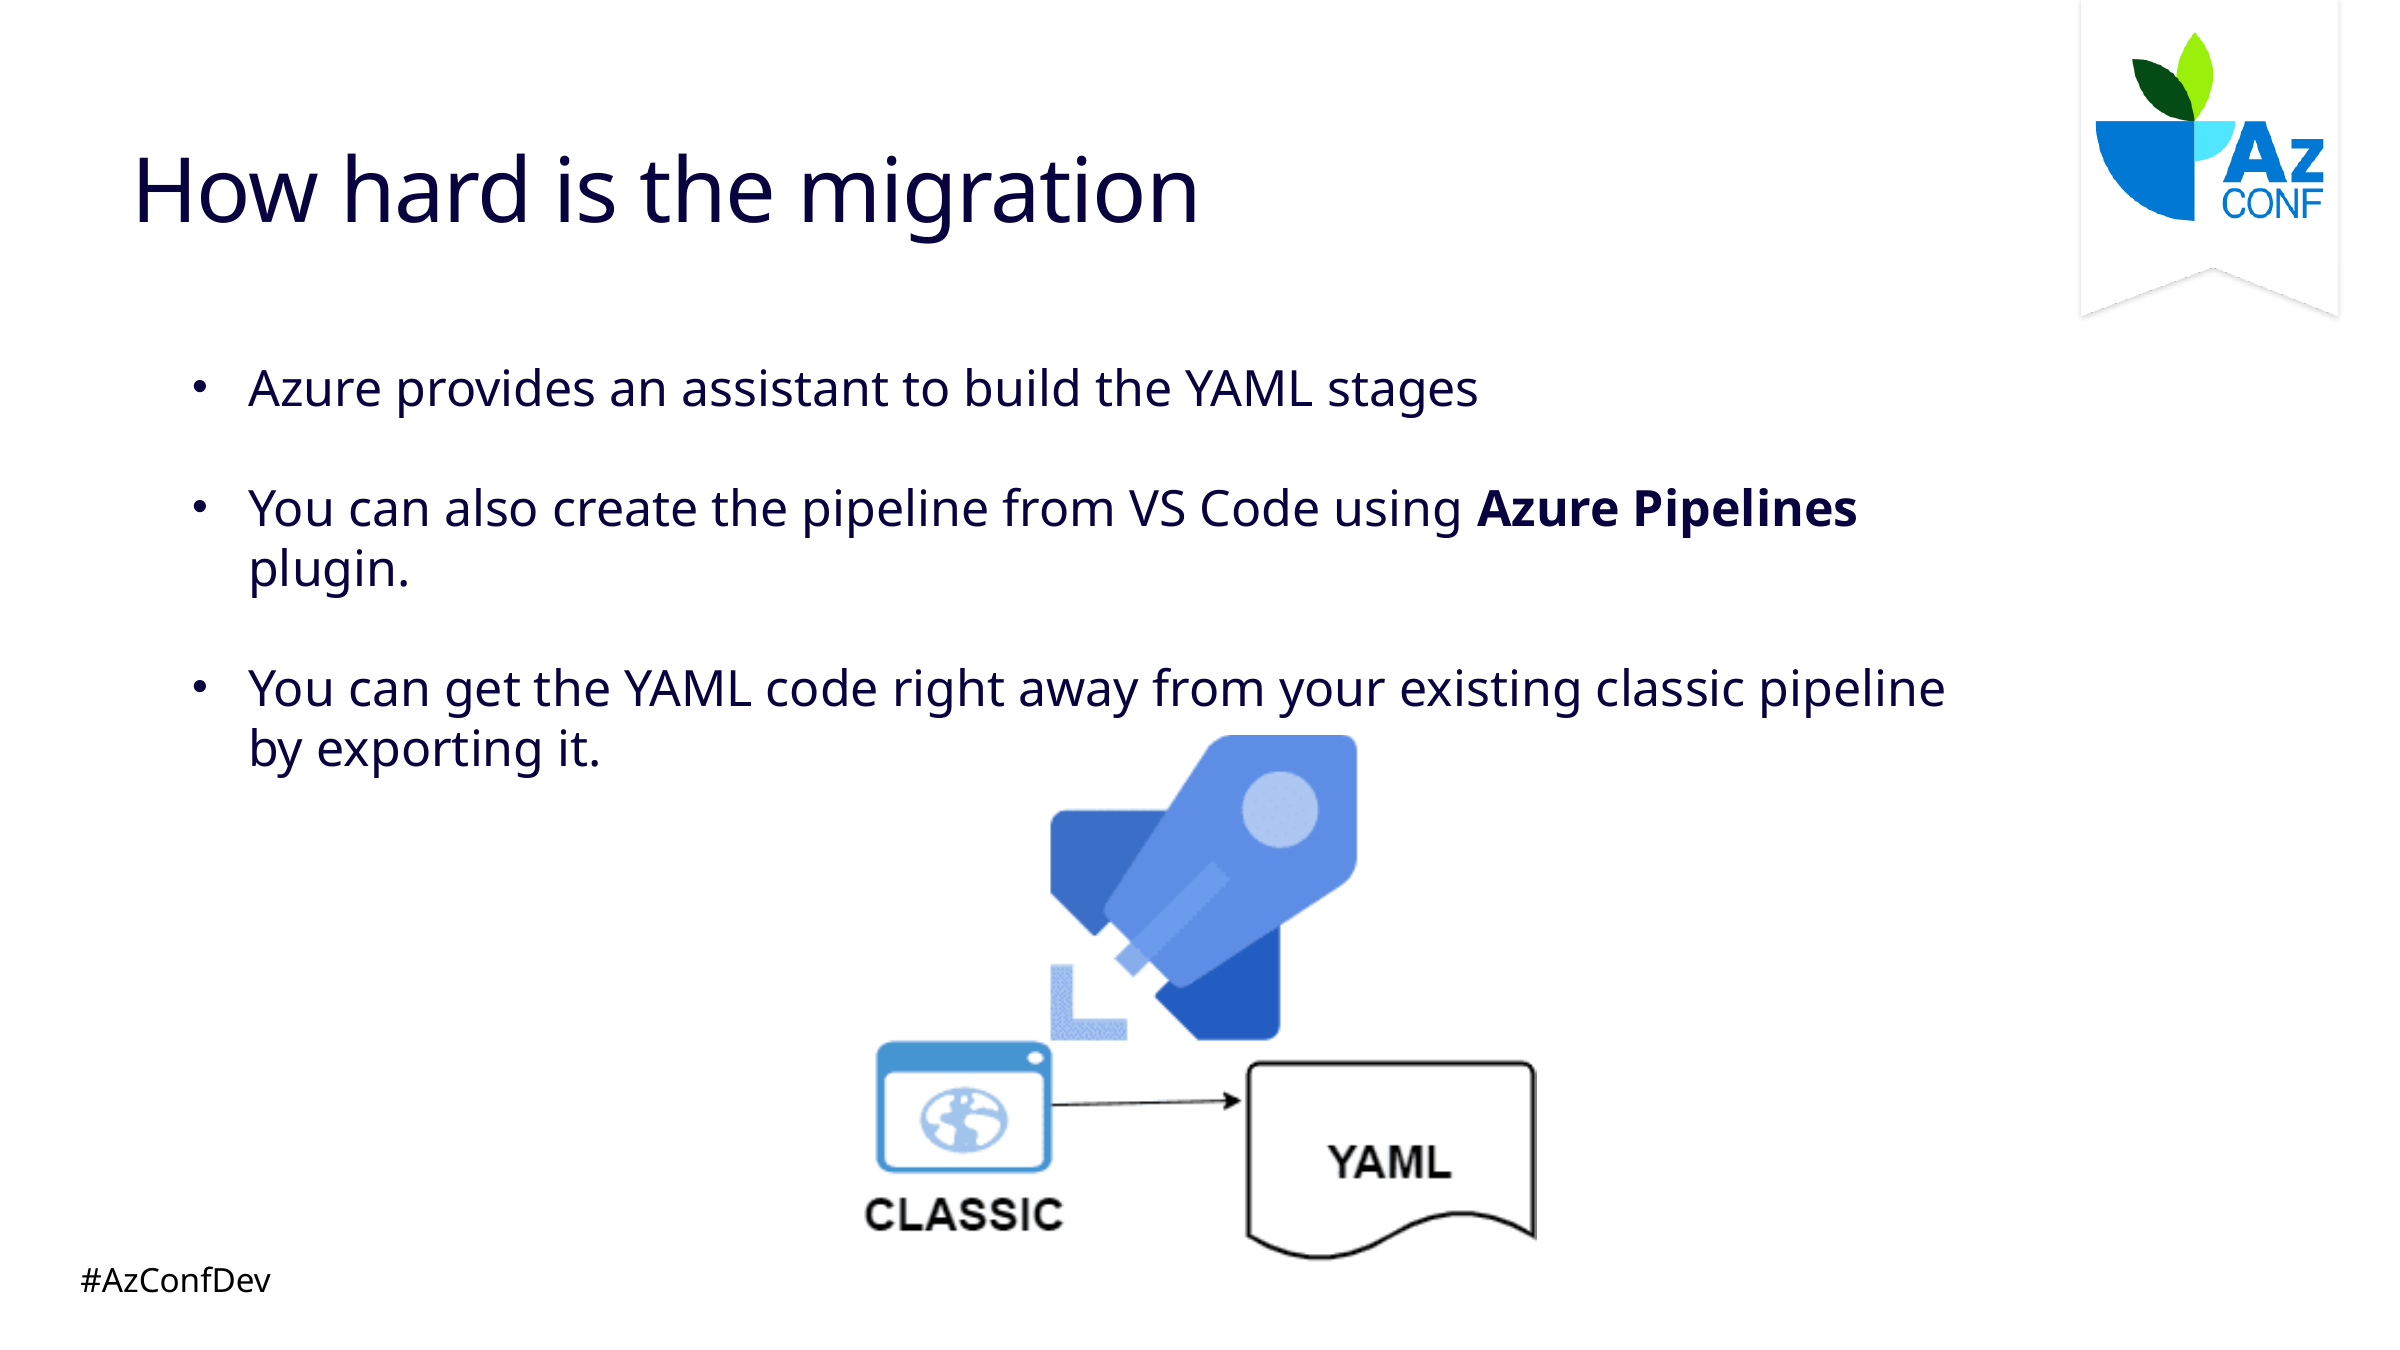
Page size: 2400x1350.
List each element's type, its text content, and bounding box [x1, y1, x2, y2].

picture [2073, 0, 2346, 326]
title How hard is the migration [131, 92, 1461, 242]
list Azure provides an assistant to build the YAML stages You can also create the pipeline from VS Code using Azure Pipelines plugin. You can get the YAML code right away from your existing classic pipeline by exporting it. [192, 356, 1993, 720]
picture [863, 735, 1537, 1264]
